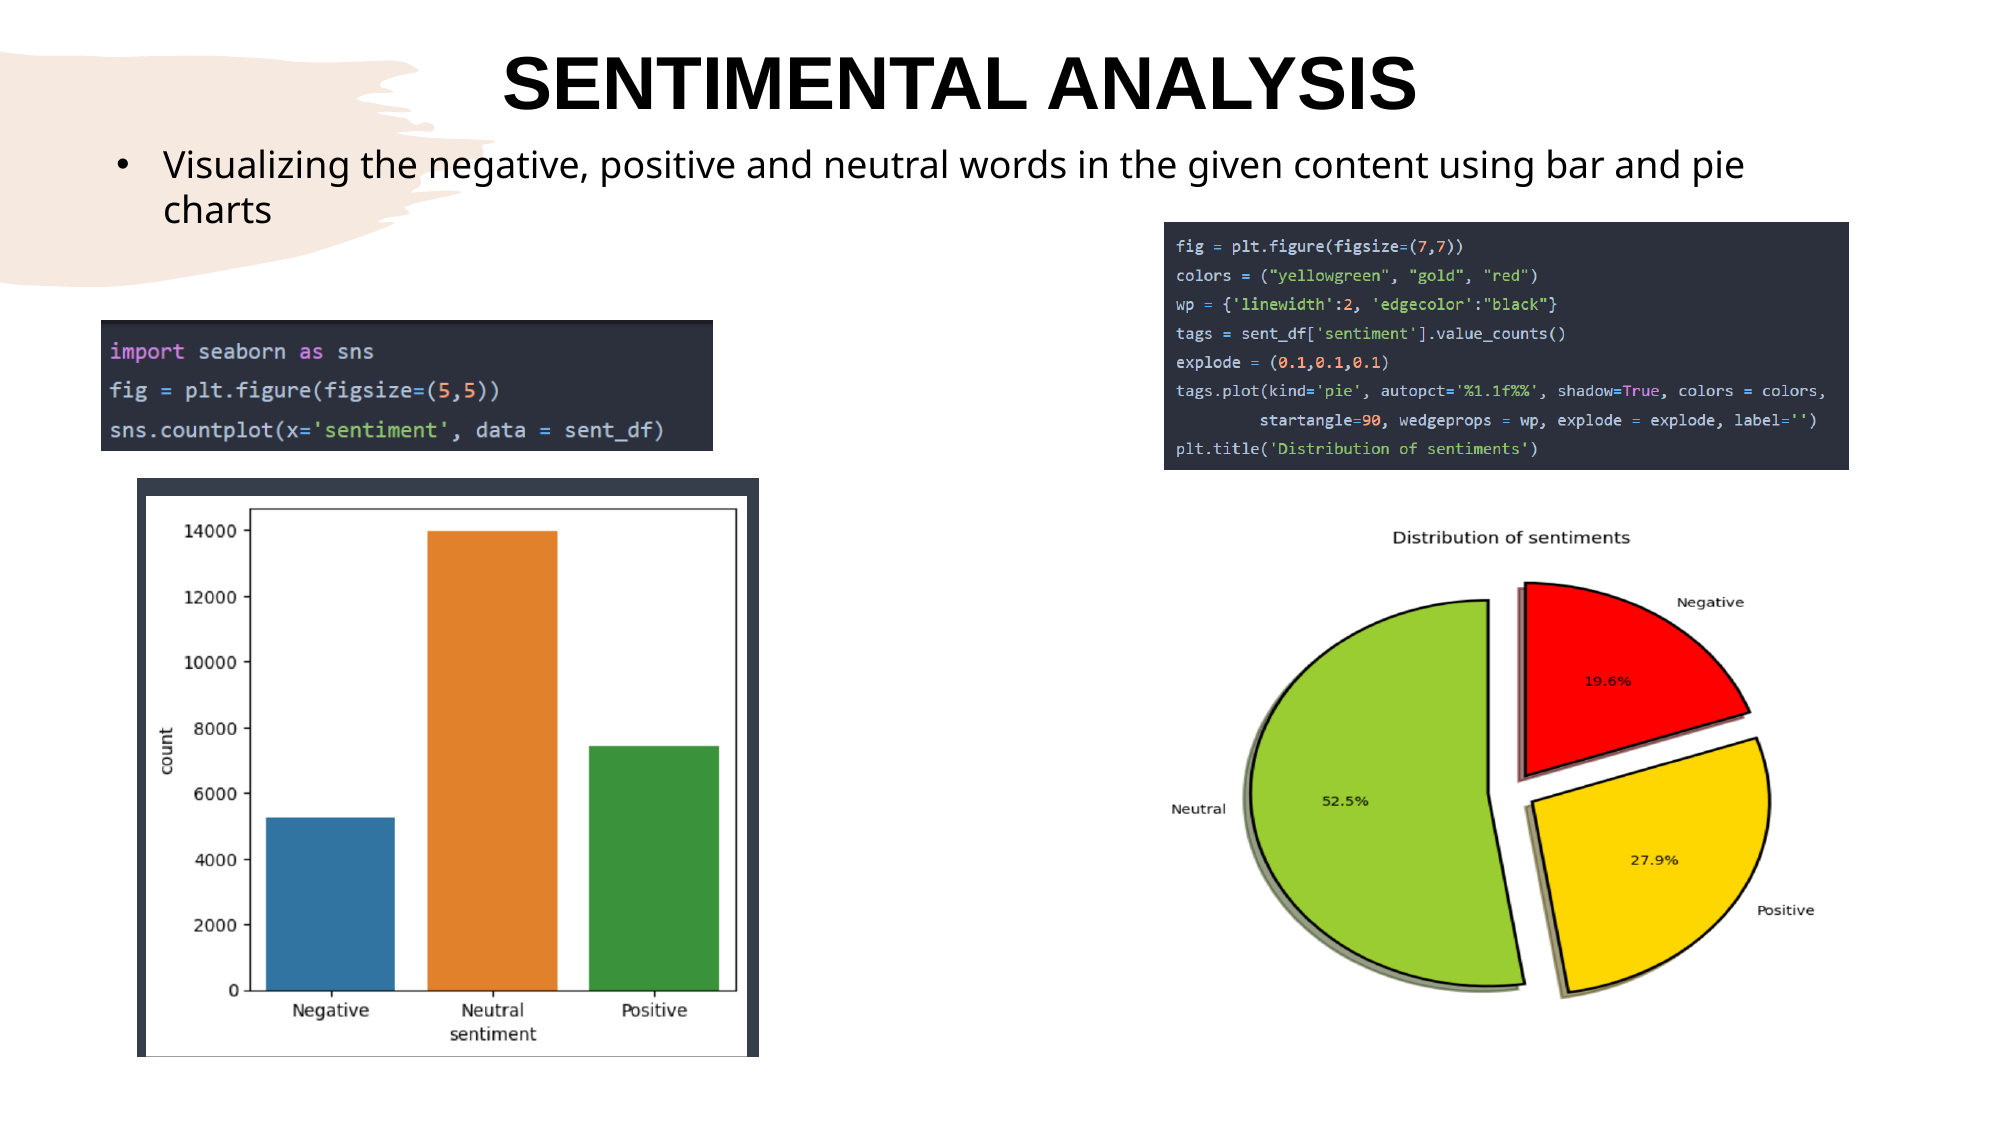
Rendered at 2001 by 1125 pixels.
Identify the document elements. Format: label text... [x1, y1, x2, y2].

picture [101, 320, 713, 451]
picture [1164, 524, 1822, 1041]
text_box Visualizing the negative, positive and neutral words in the given content using bar and pie charts [101, 133, 1819, 283]
picture [137, 478, 759, 1057]
picture [1164, 222, 1849, 470]
text_box SENTIMENTAL ANALYSIS [406, 27, 1515, 132]
